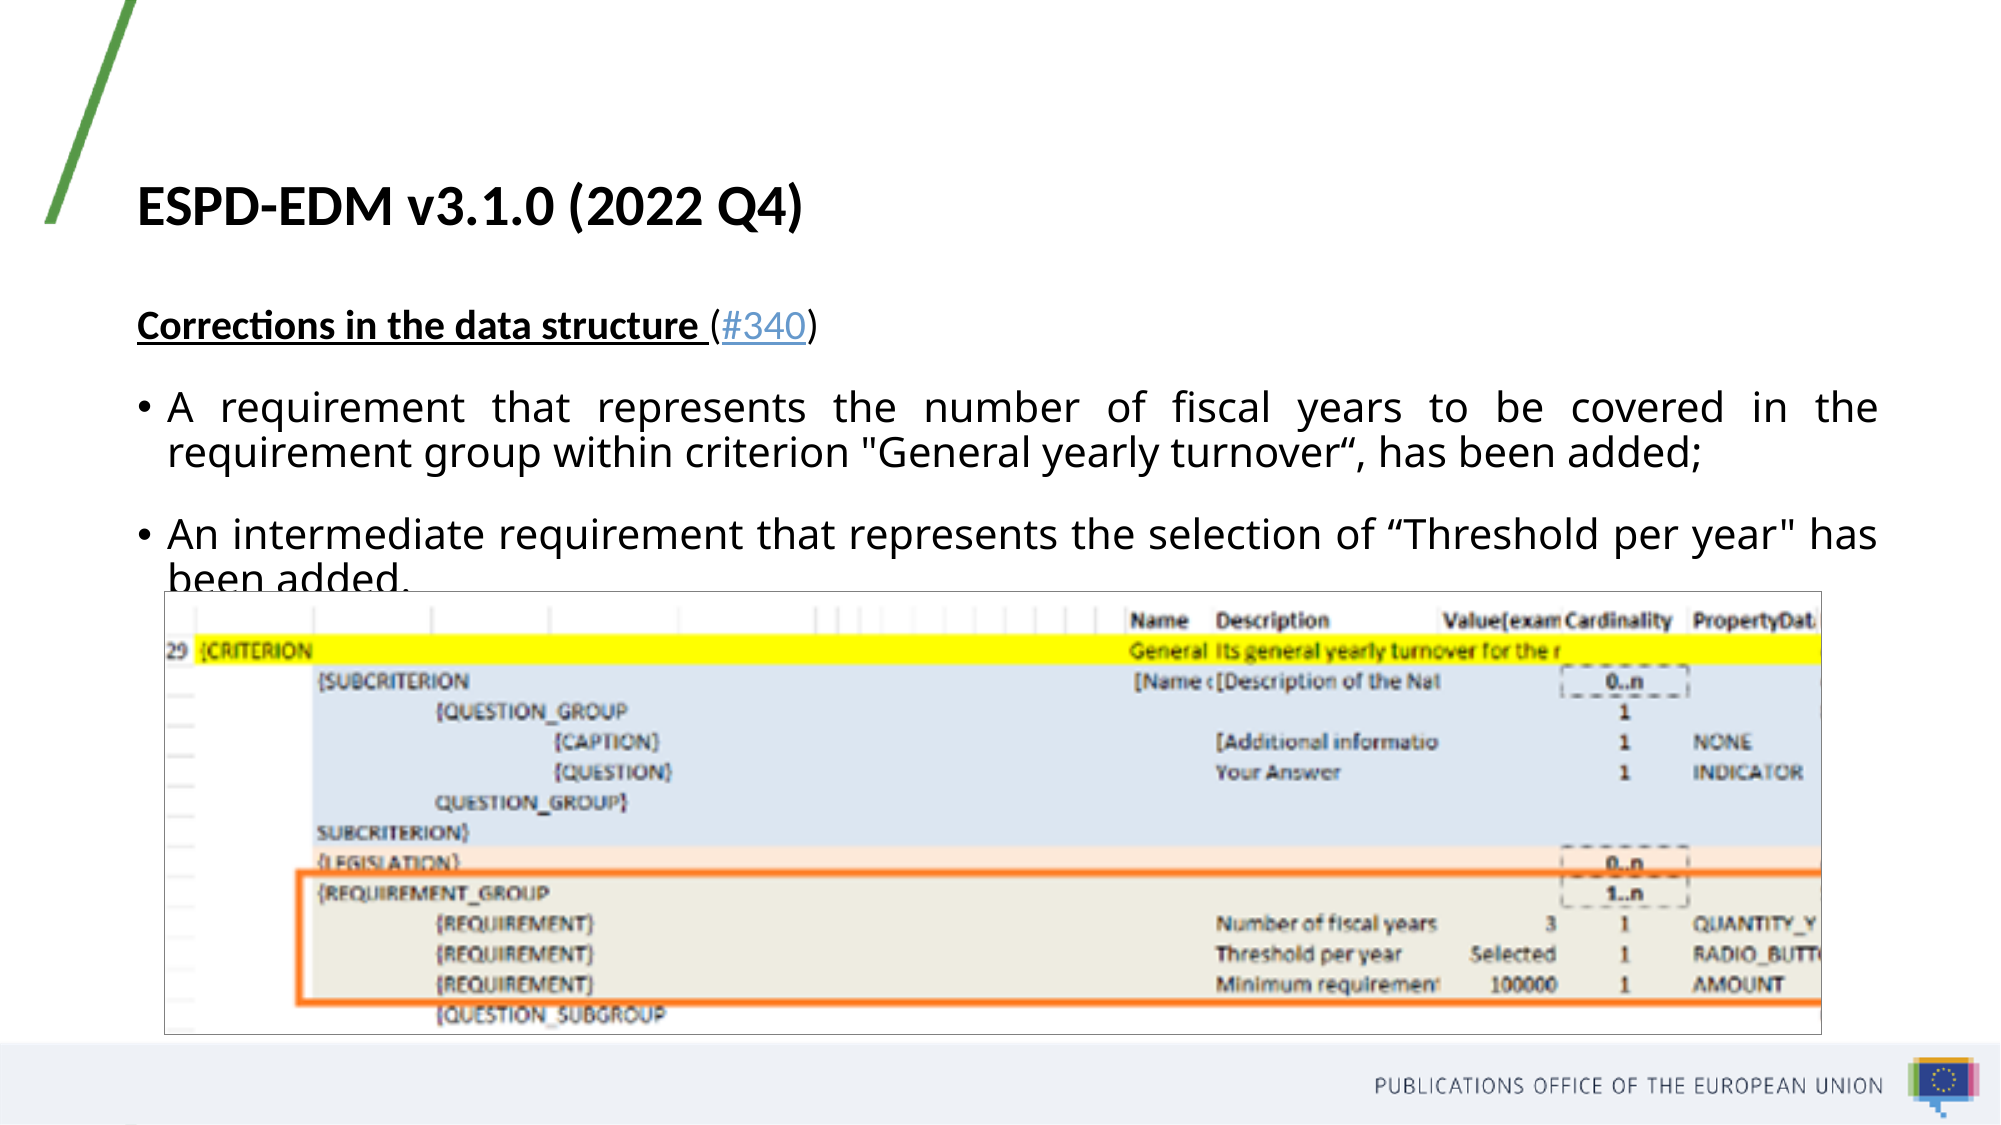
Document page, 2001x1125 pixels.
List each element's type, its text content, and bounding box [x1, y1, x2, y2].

title ESPD-EDM v3.1.0 (2022 Q4) [137, 20, 1860, 239]
picture [0, 0, 2001, 1125]
list Corrections in the data structure (#340) A requirement that represents the number of fiscal years to be covered in the requirement group within criterion "General yearly turnover“, has been added; An intermediate requirement that represents the selection of “Threshold per year" has been added. [137, 296, 1894, 989]
